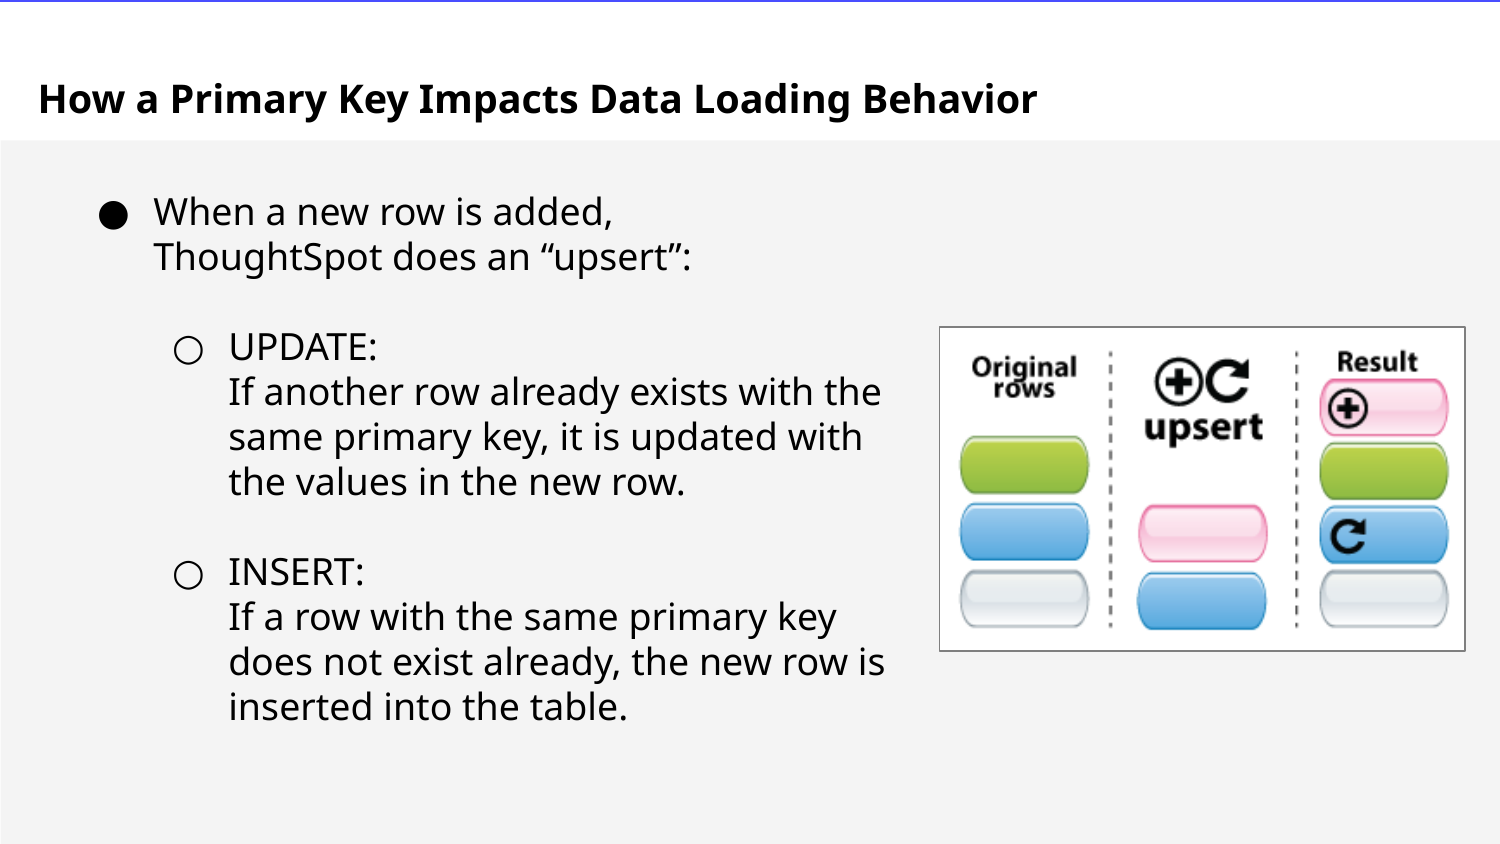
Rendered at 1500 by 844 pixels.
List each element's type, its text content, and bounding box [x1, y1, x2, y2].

title How a Primary Key Impacts Data Loading Behavior [32, 45, 1425, 124]
list When a new row is added, ThoughtSpot does an “upsert”: UPDATE: If another row already exists with the same primary key, it is updated with the values in the new row. INSERT: If a row with the same primary key does not exist already, the new row is inserted into the table. [64, 181, 921, 739]
picture [939, 327, 1465, 651]
